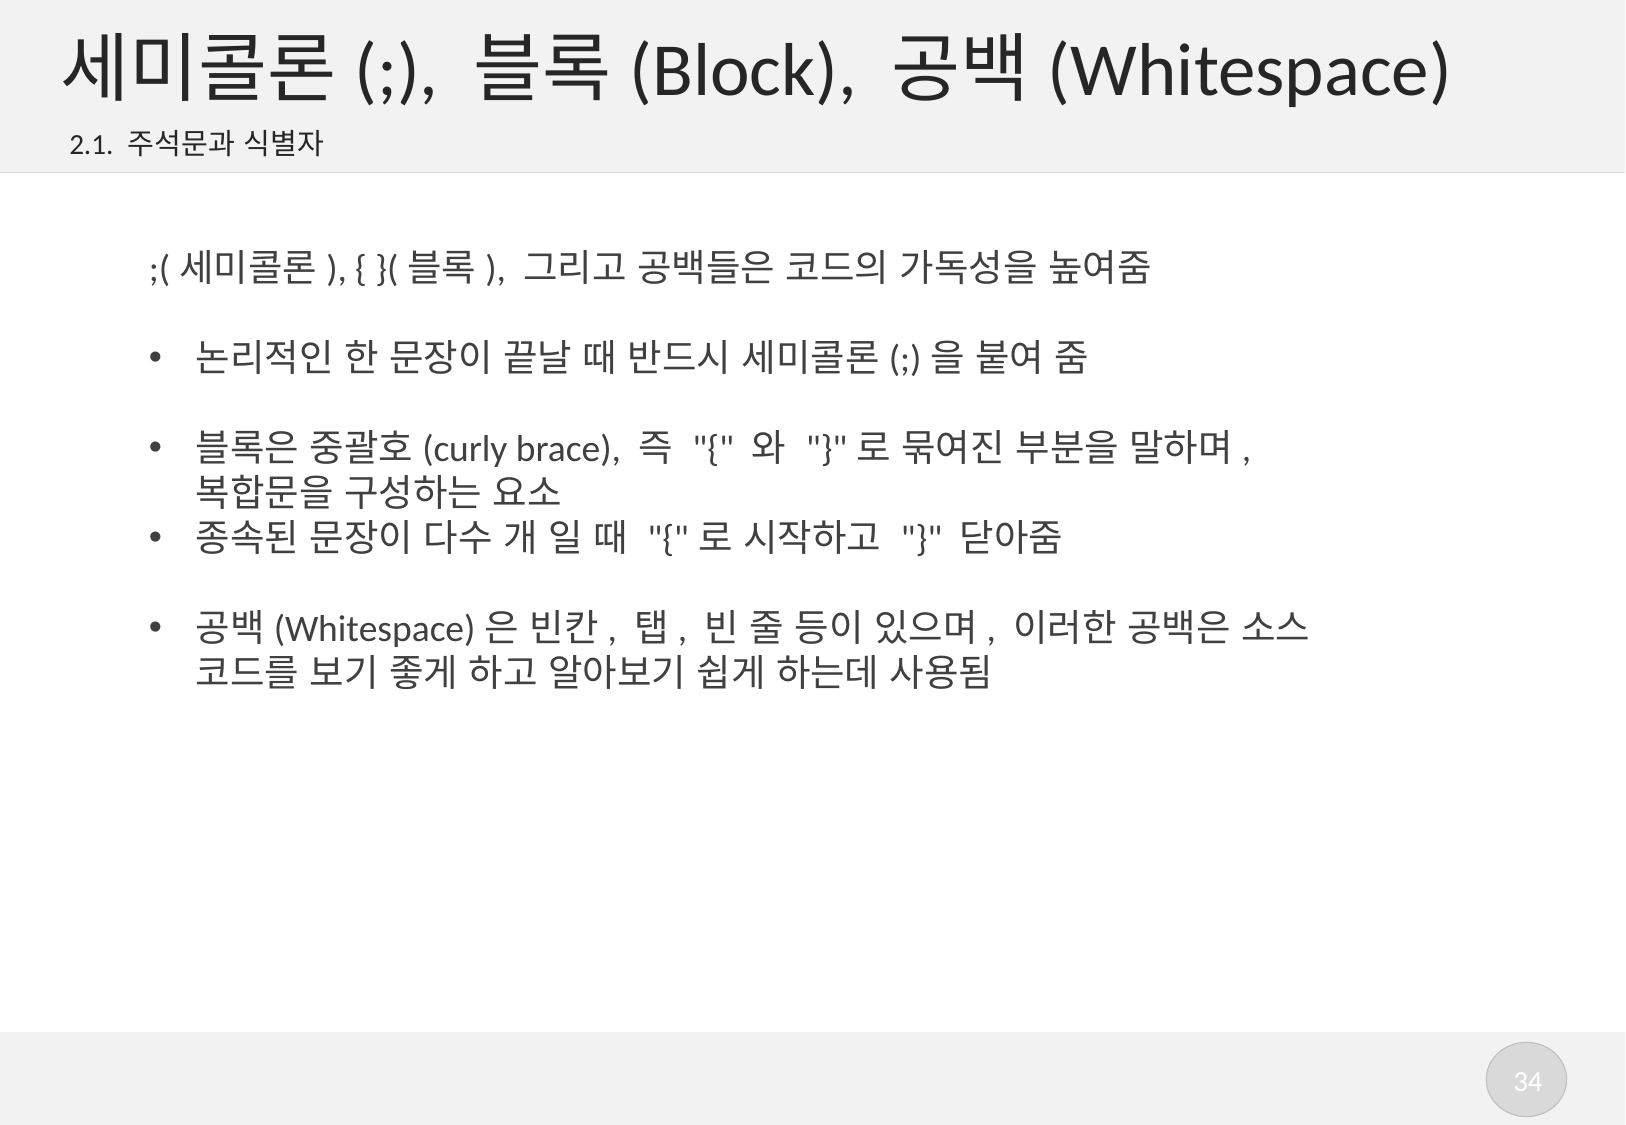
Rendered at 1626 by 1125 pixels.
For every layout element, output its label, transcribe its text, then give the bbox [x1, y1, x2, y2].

list 2.1. 주석문과 식별자 [57, 117, 1568, 169]
title 세미콜론(;), 블록(Block), 공백(Whitespace) [60, 19, 1568, 111]
text_box ;(세미콜론), { }(블록), 그리고 공백들은 코드의 가독성을 높여줌 논리적인 한 문장이 끝날 때 반드시 세미콜론(;)을 붙여 줌 블록은 중괄호(curly brace), 즉 "{" 와 "}"로 묶여진 부분을 말하며, 복합문을 구성하는 요소 종속된 문장이 다수 개 일 때 "{"로 시작하고 "}" 닫아줌 공백(Whitespace)은 빈칸, 탭, 빈 줄 등이 있으며, 이러한 공백은 소스 코드를 보기 좋게 하고 알아보기 쉽게 하는데 사용됨 [134, 236, 1389, 702]
